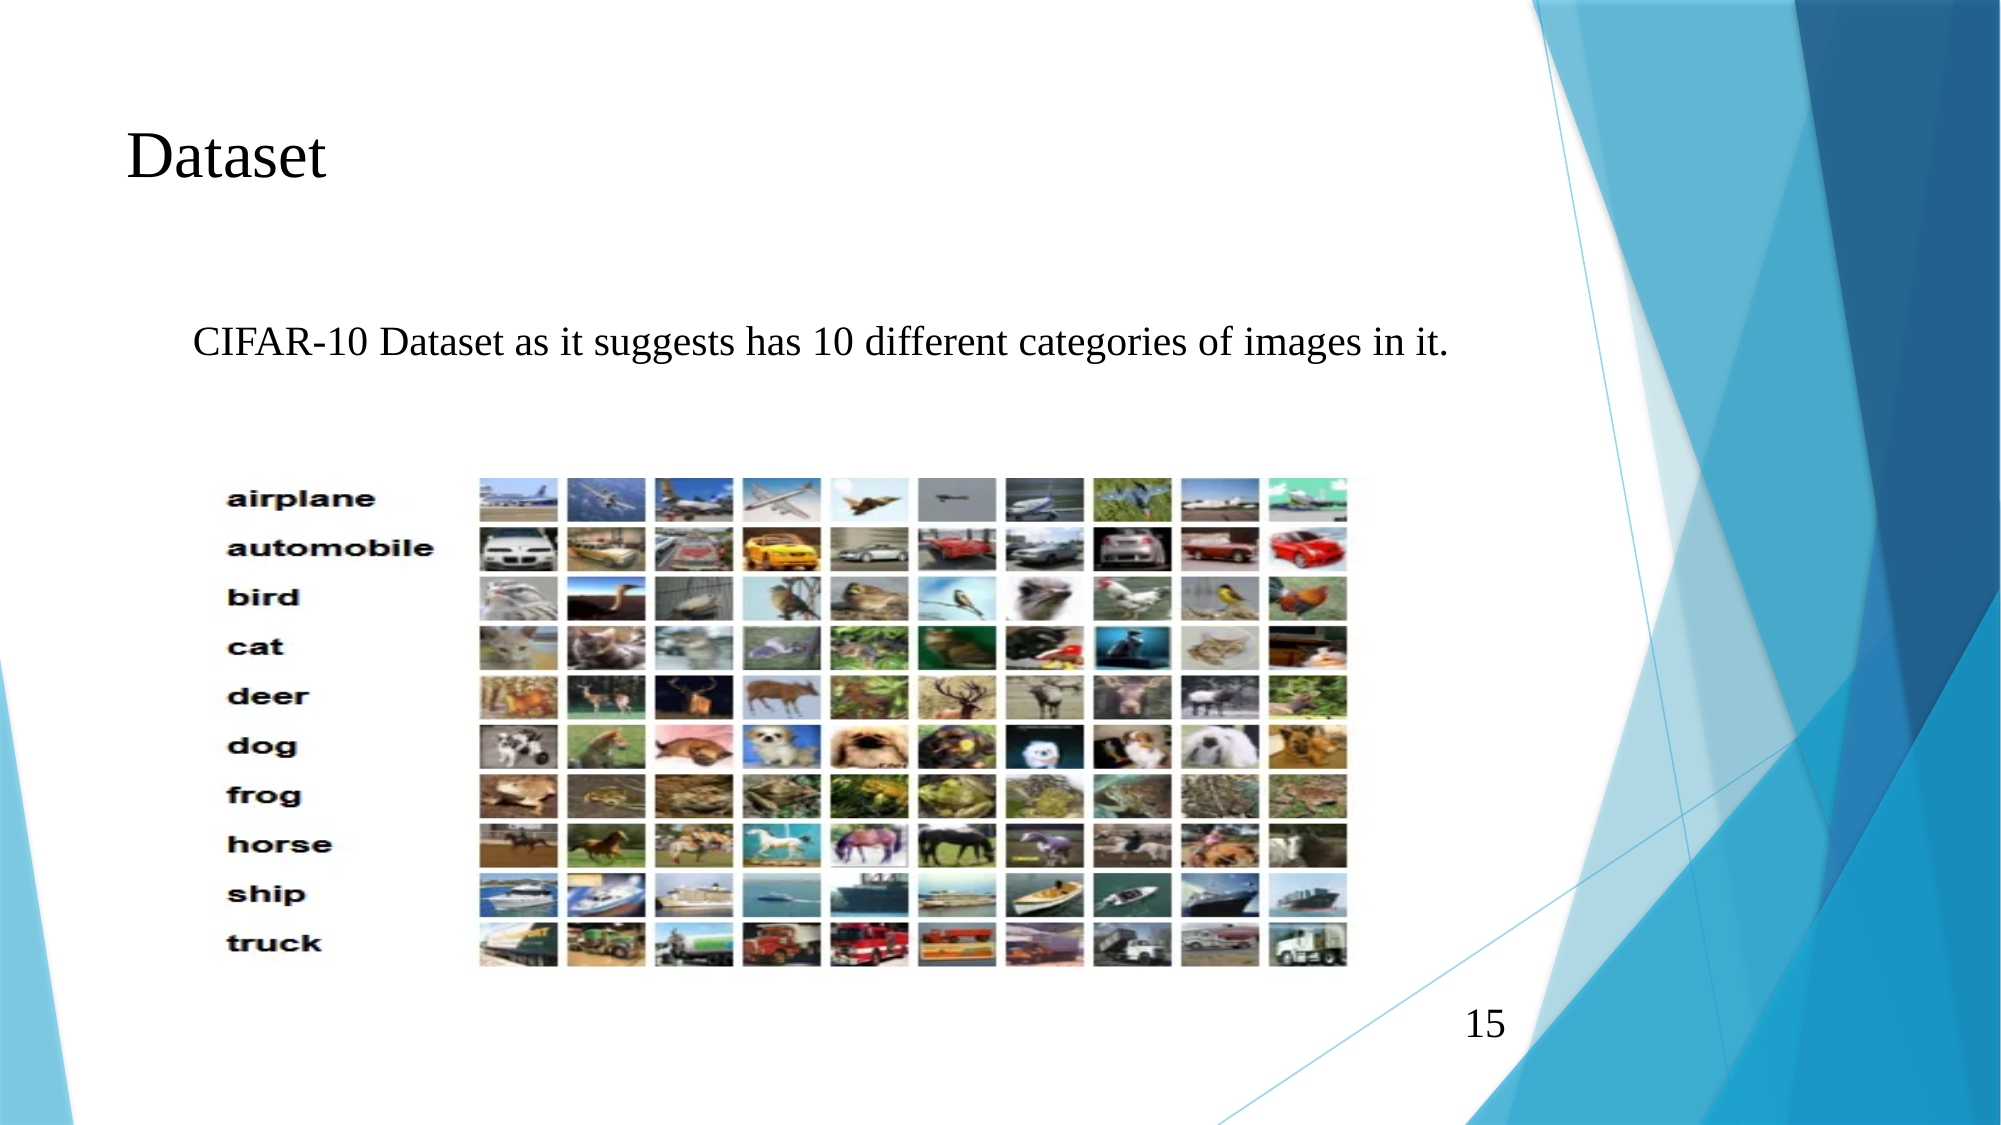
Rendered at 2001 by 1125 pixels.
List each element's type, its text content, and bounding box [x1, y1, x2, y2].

slide_number 15 [1409, 991, 1522, 1051]
picture [215, 478, 1372, 979]
text_box Dataset [111, 103, 343, 199]
text_box CIFAR-10 Dataset as it suggests has 10 different categories of images in it. [178, 306, 1466, 372]
